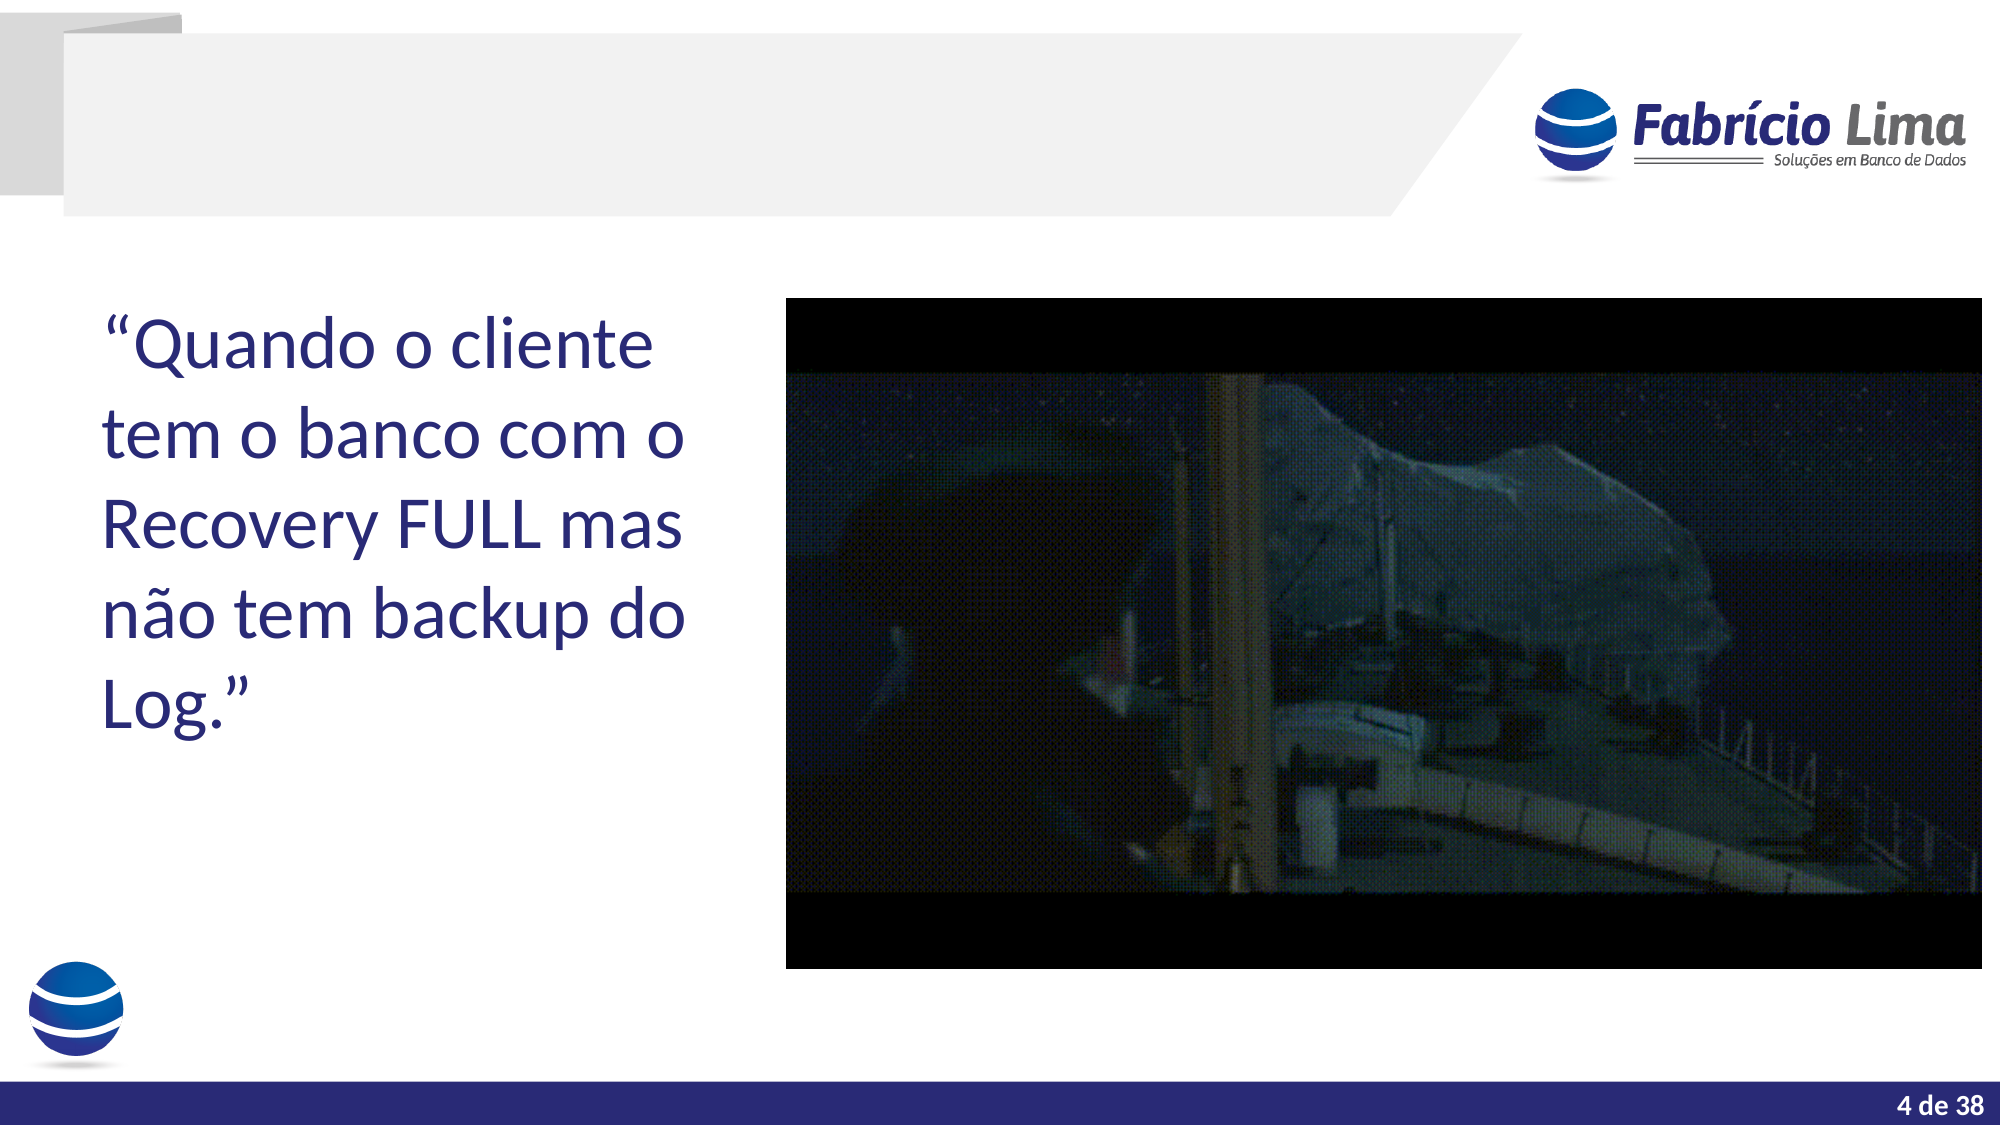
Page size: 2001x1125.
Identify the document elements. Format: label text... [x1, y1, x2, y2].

picture [14, 951, 137, 1082]
picture [1501, 42, 1997, 217]
picture [786, 298, 1982, 969]
text_box “Quando o cliente tem o banco com o Recovery FULL mas não tem backup do Log.” [86, 286, 787, 751]
slide_number 3 de 38 [1718, 1083, 2000, 1125]
